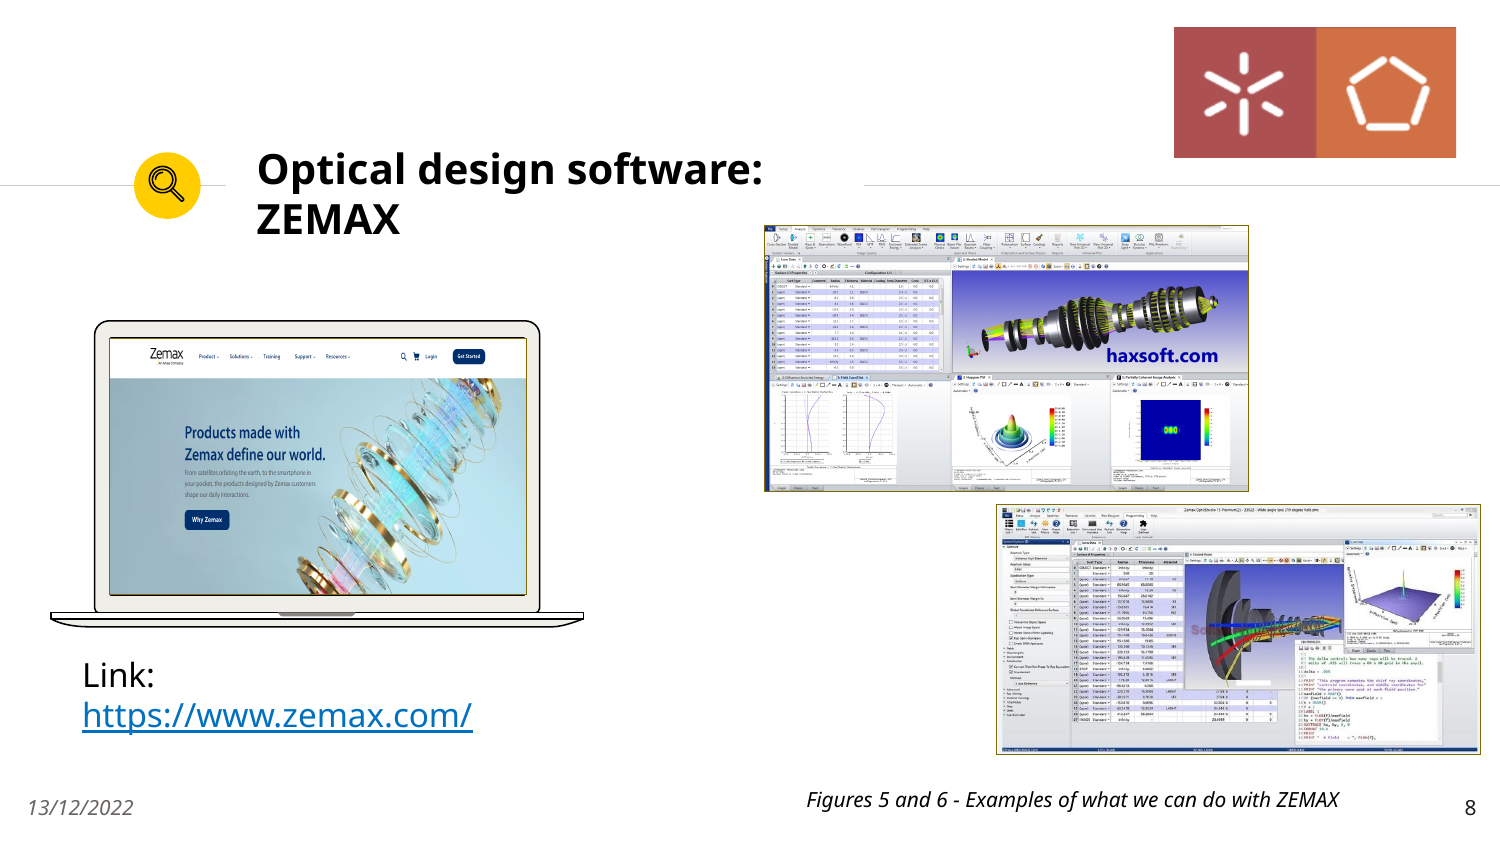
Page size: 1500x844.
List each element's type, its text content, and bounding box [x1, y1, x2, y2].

text_box 13/12/2022 [11, 787, 208, 828]
list Link: https://www.zemax.com/ [67, 639, 568, 730]
picture [764, 225, 1250, 493]
text_box Figures 5 and 6 - Examples of what we can do with ZEMAX [791, 779, 1402, 819]
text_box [50, 320, 584, 628]
picture [996, 504, 1482, 755]
title Optical design software: ZEMAX [241, 139, 852, 246]
picture [1173, 27, 1457, 158]
slide_number 8 [1401, 779, 1492, 844]
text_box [149, 166, 184, 202]
